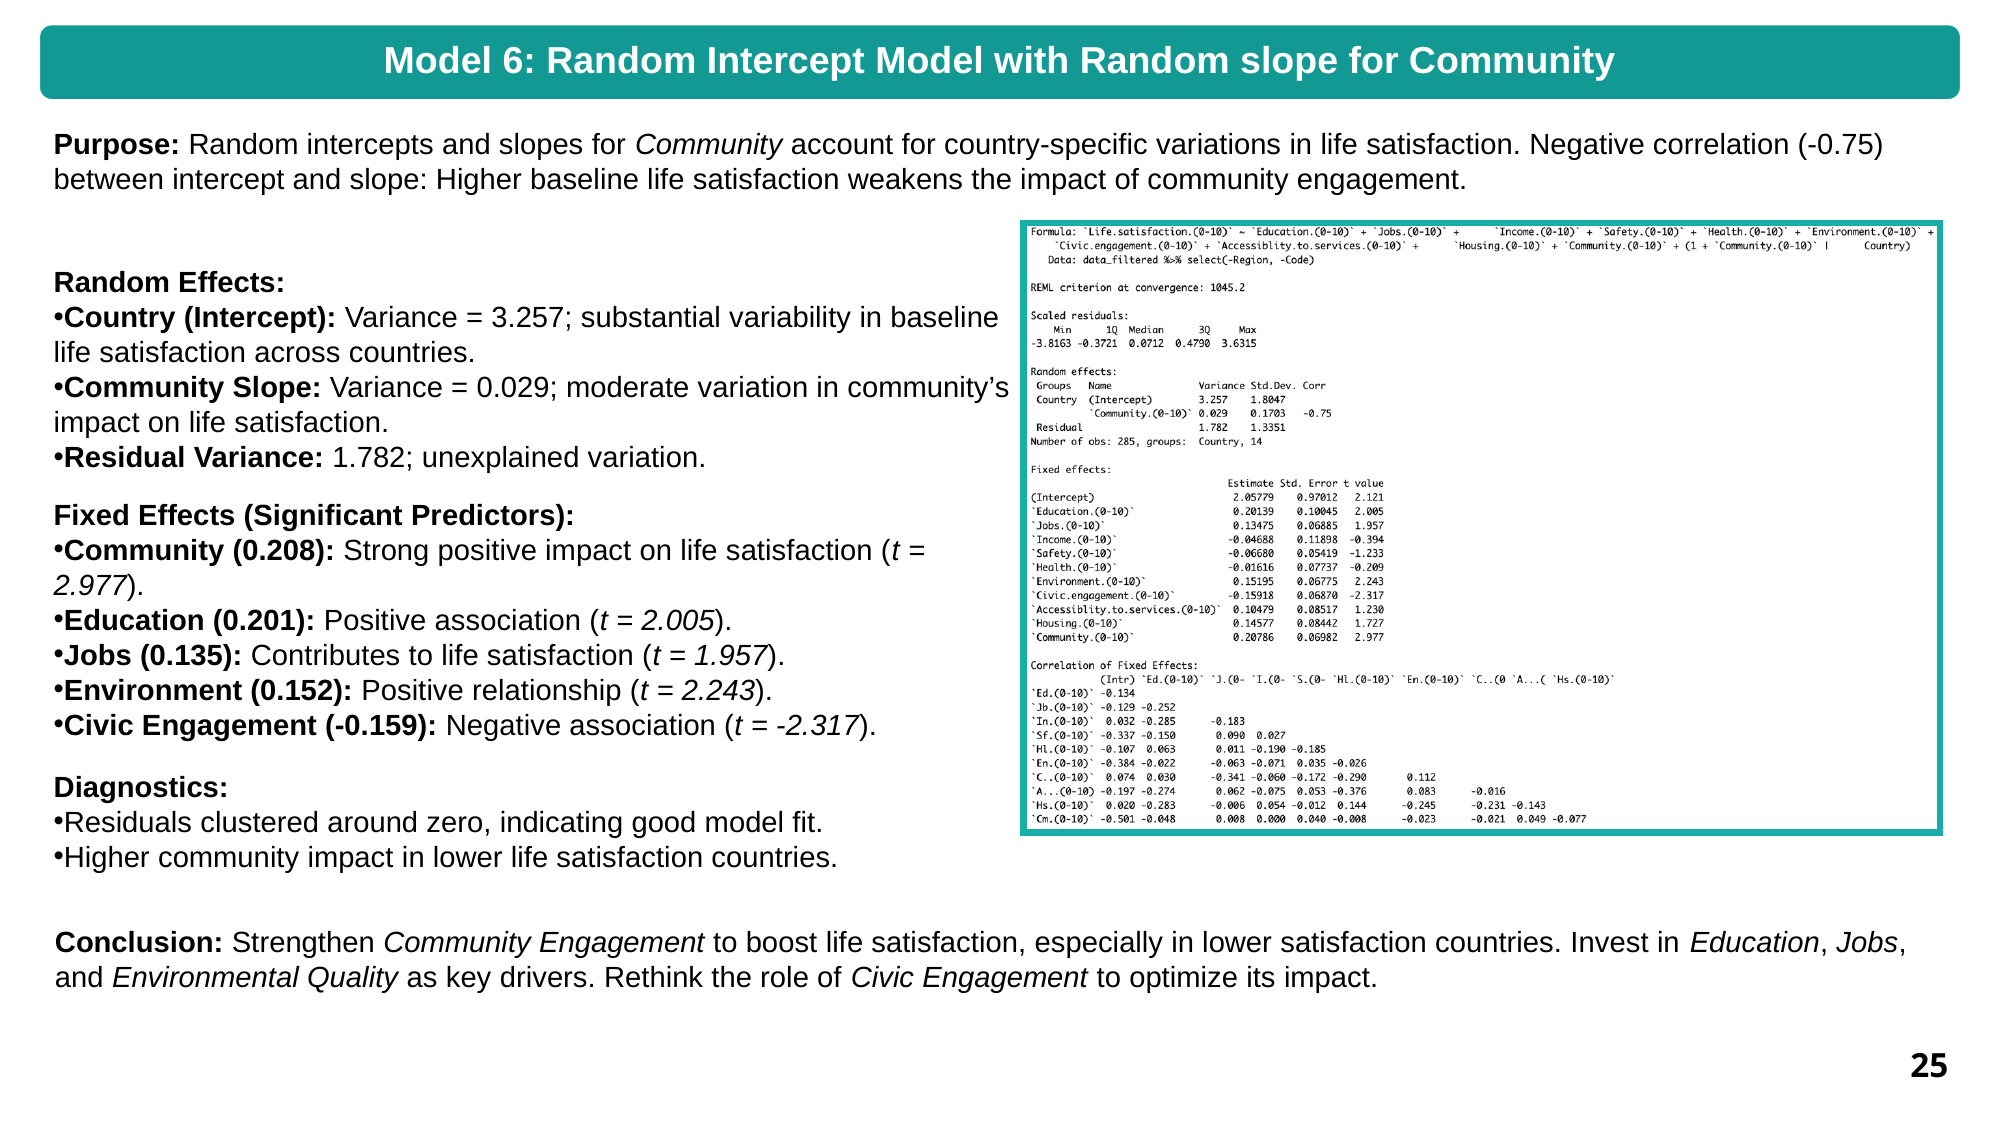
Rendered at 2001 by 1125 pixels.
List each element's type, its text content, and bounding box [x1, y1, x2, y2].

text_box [39, 24, 1961, 101]
slide_number 25 [1862, 1036, 1964, 1097]
text_box Fixed Effects (Significant Predictors): Community (0.208): Strong positive impact on life satisfaction (t = 2.977). Education (0.201): Positive association (t = 2.005). Jobs (0.135): Contributes to life satisfaction (t = 1.957). Environment (0.152): Positive relationship (t = 2.243). Civic Engagement (-0.159): Negative association (t = -2.317). [38, 488, 1019, 749]
picture [1026, 225, 1937, 830]
text_box Diagnostics: Residuals clustered around zero, indicating good model fit. Higher community impact in lower life satisfaction countries. [39, 760, 1067, 881]
text_box Conclusion: Strengthen Community Engagement to boost life satisfaction, especially in lower satisfaction countries. Invest in Education, Jobs, and Environmental Quality as key drivers. Rethink the role of Civic Engagement to optimize its impact. [40, 915, 1941, 1001]
text_box Random Effects: Country (Intercept): Variance = 3.257; substantial variability in baseline life satisfaction across countries. Community Slope: Variance = 0.029; moderate variation in community’s impact on life satisfaction. Residual Variance: 1.782; unexplained variation. [38, 256, 1026, 481]
text_box Purpose: Random intercepts and slopes for Community account for country-specific variations in life satisfaction. Negative correlation (-0.75) between intercept and slope: Higher baseline life satisfaction weakens the impact of community engagement. [38, 117, 1964, 203]
